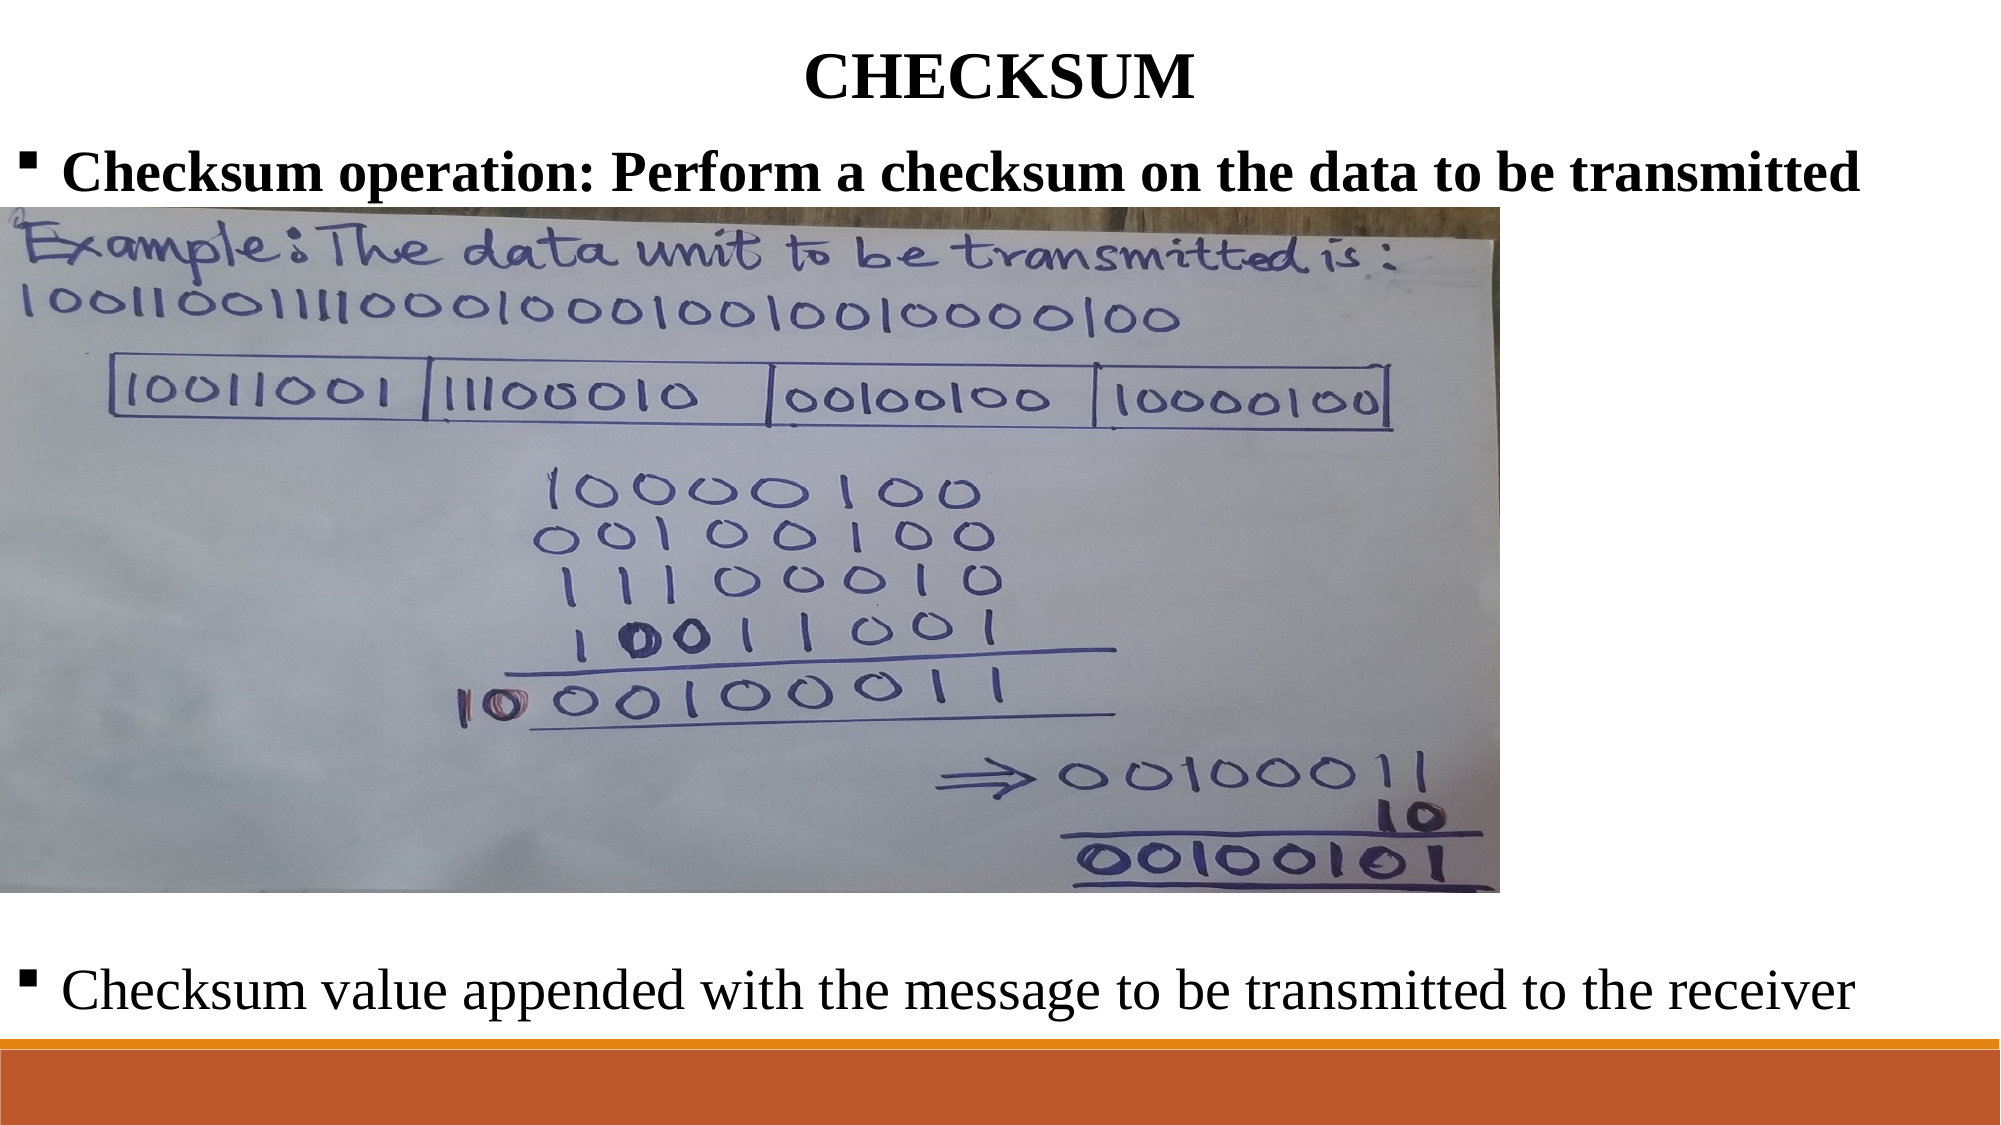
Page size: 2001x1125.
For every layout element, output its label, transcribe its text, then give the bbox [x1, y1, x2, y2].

text_box CHECKSUM [0, 24, 2000, 120]
text_box Checksum value appended with the message to be transmitted to the receiver [0, 943, 2000, 1029]
text_box Checksum operation: Perform a checksum on the data to be transmitted [0, 125, 2000, 211]
picture [0, 207, 1501, 894]
